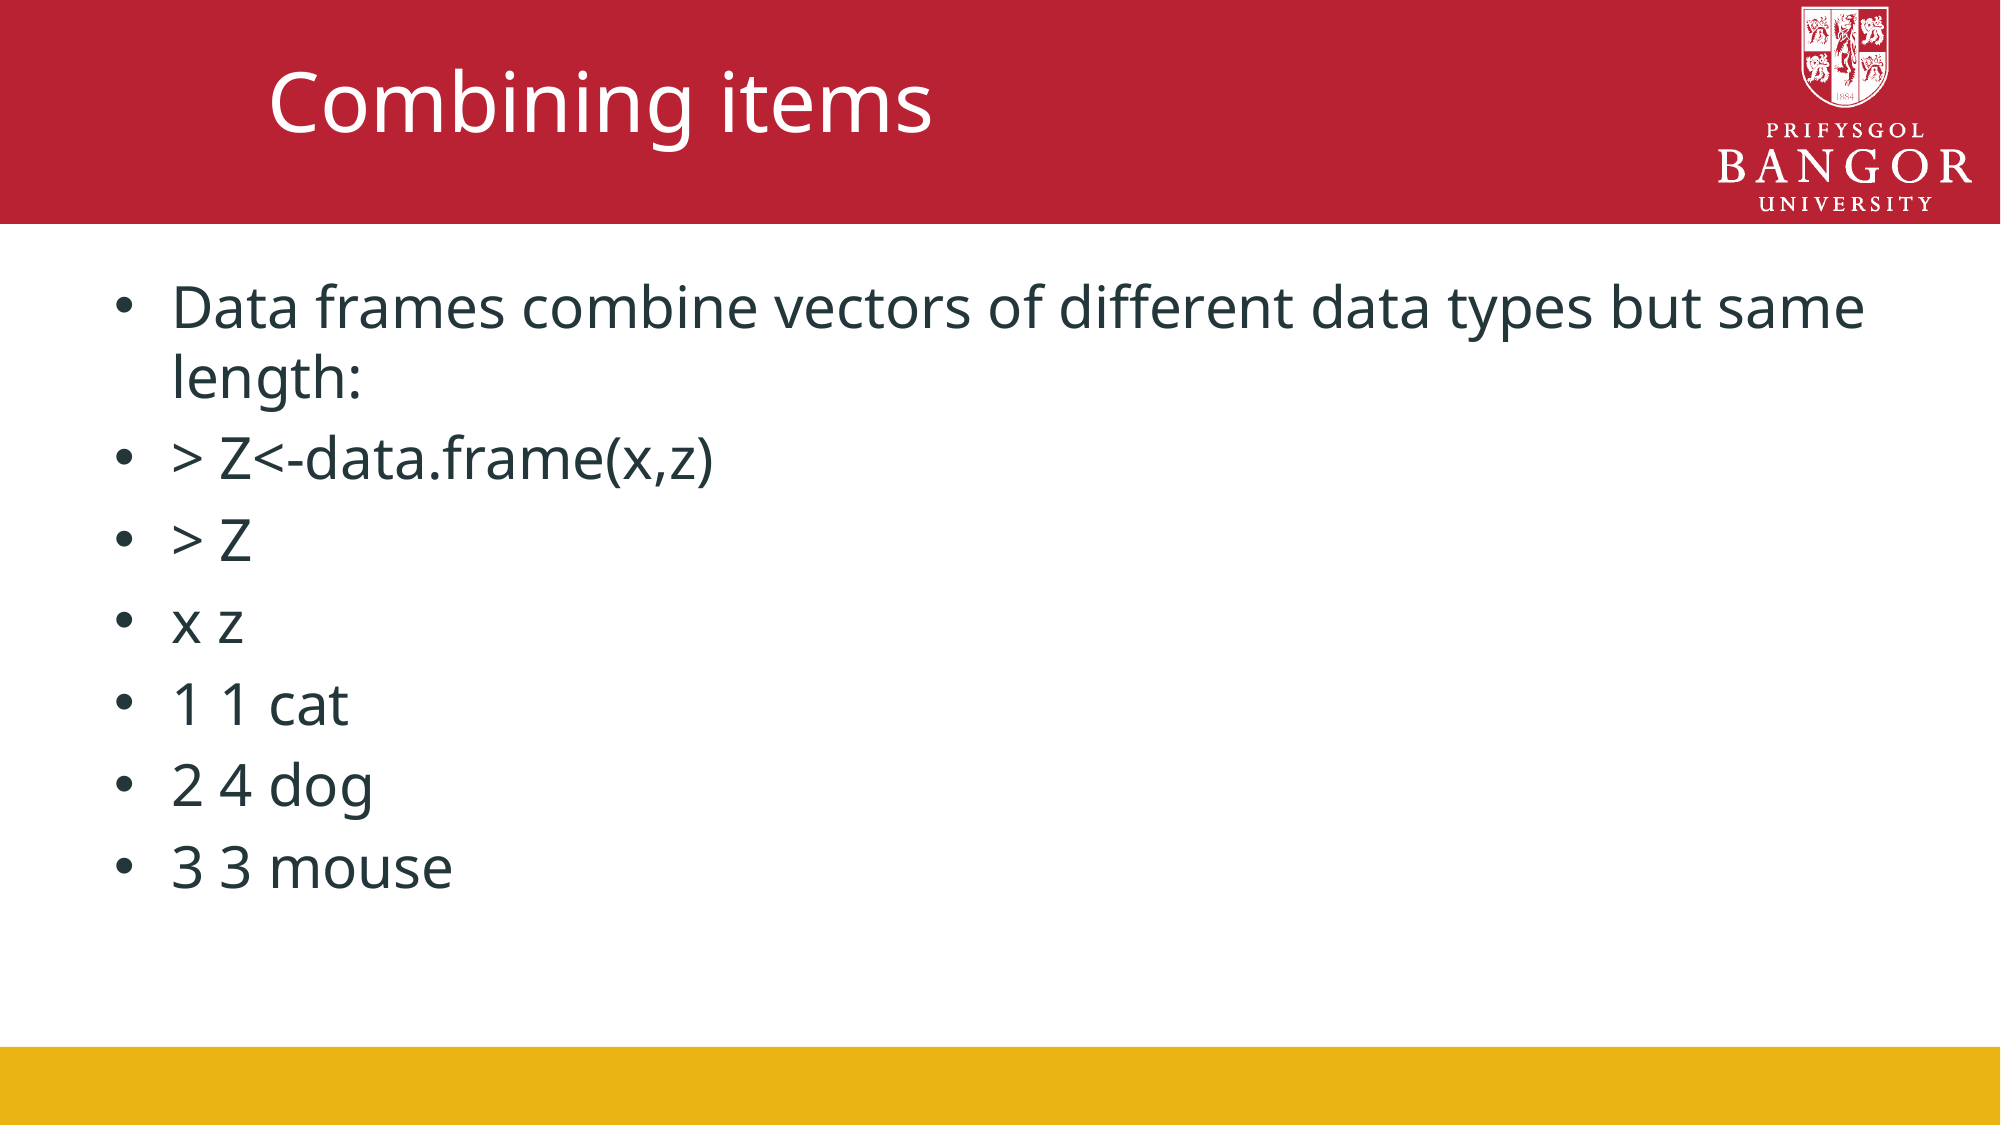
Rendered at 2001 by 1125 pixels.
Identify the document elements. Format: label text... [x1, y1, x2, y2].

title Combining items [252, 45, 1893, 155]
picture [1685, 0, 2001, 221]
list Data frames combine vectors of different data types but same length: > Z<-data.frame(x,z) > Z x z 1 1 cat 2 4 dog 3 3 mouse [99, 262, 1900, 1005]
